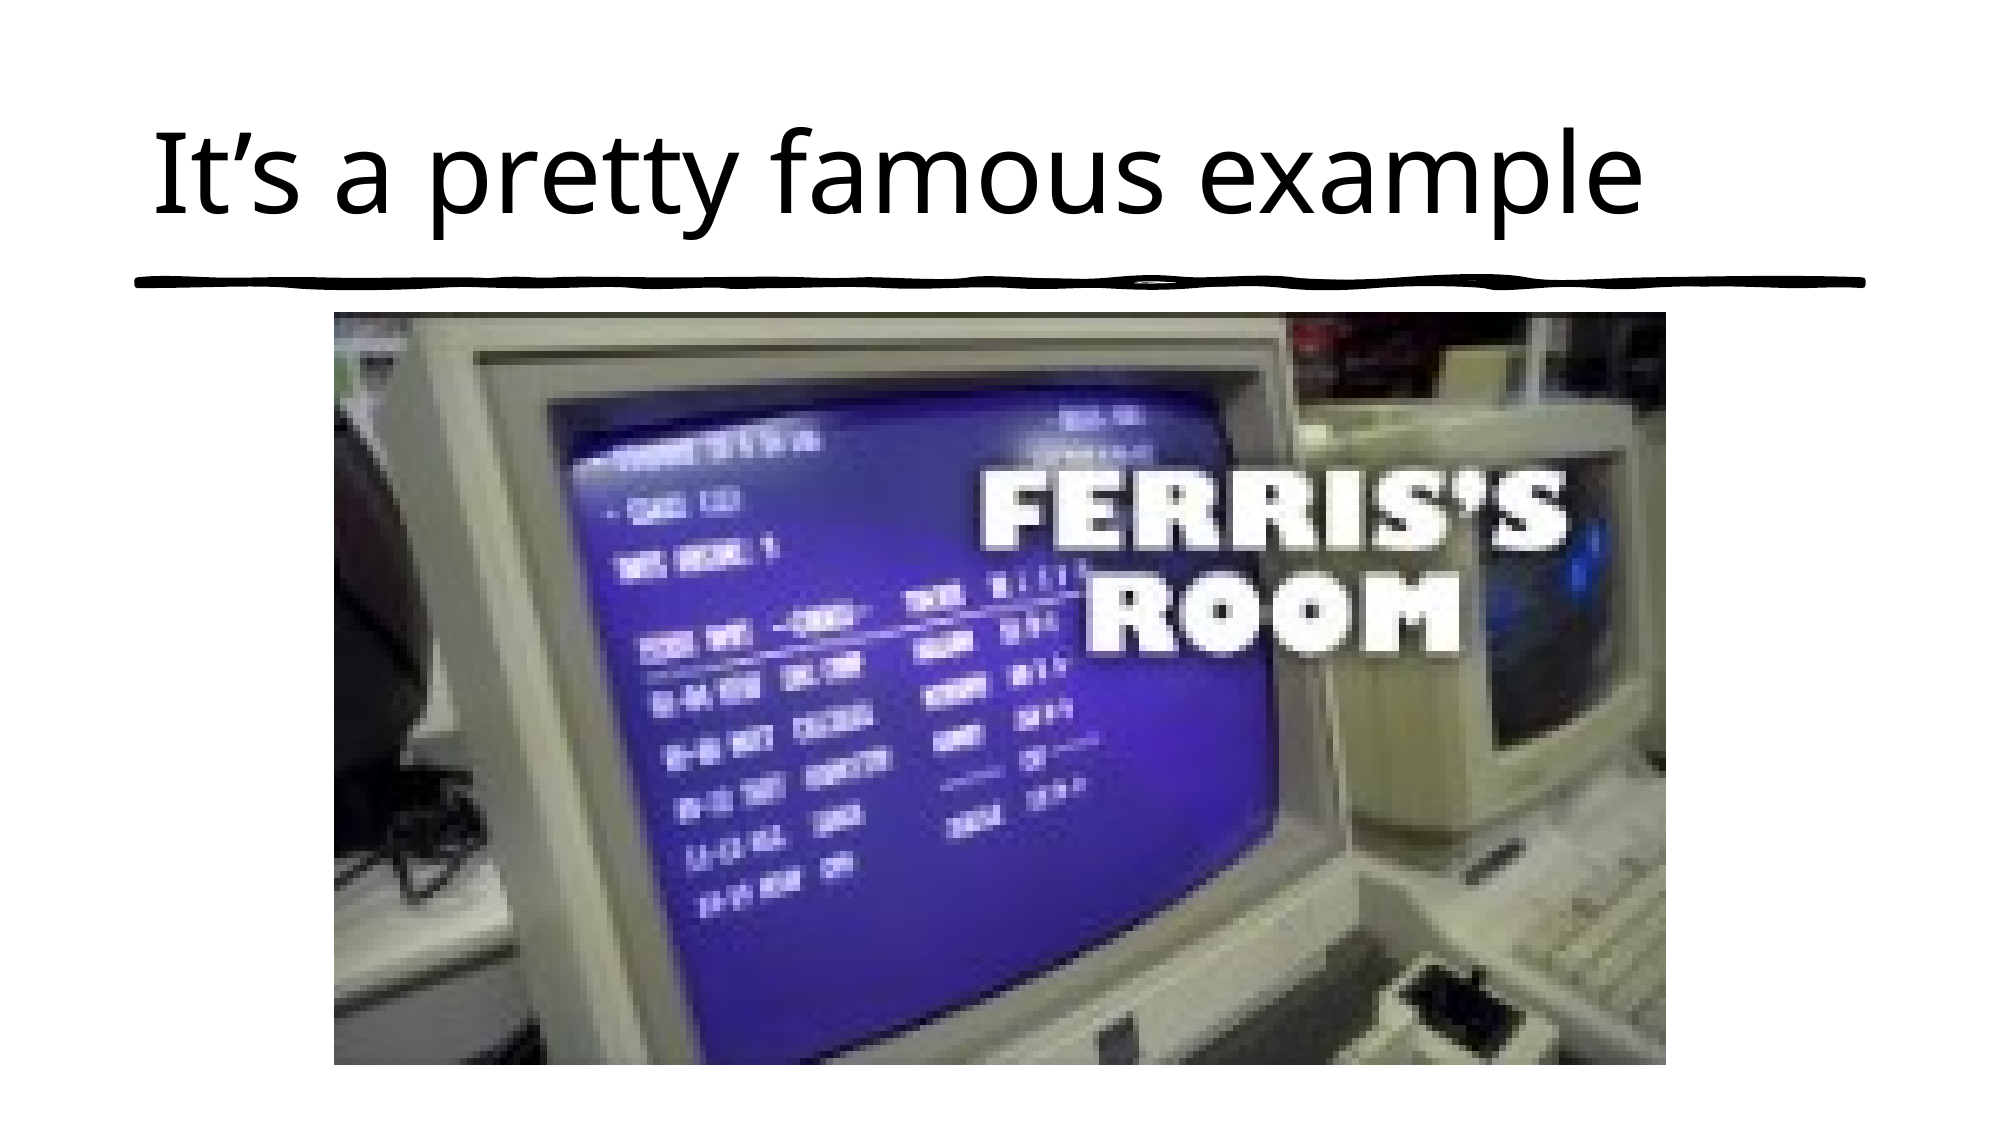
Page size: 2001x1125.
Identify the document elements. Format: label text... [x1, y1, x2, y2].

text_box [333, 312, 1667, 1066]
title It’s a pretty famous example [137, 59, 1863, 278]
